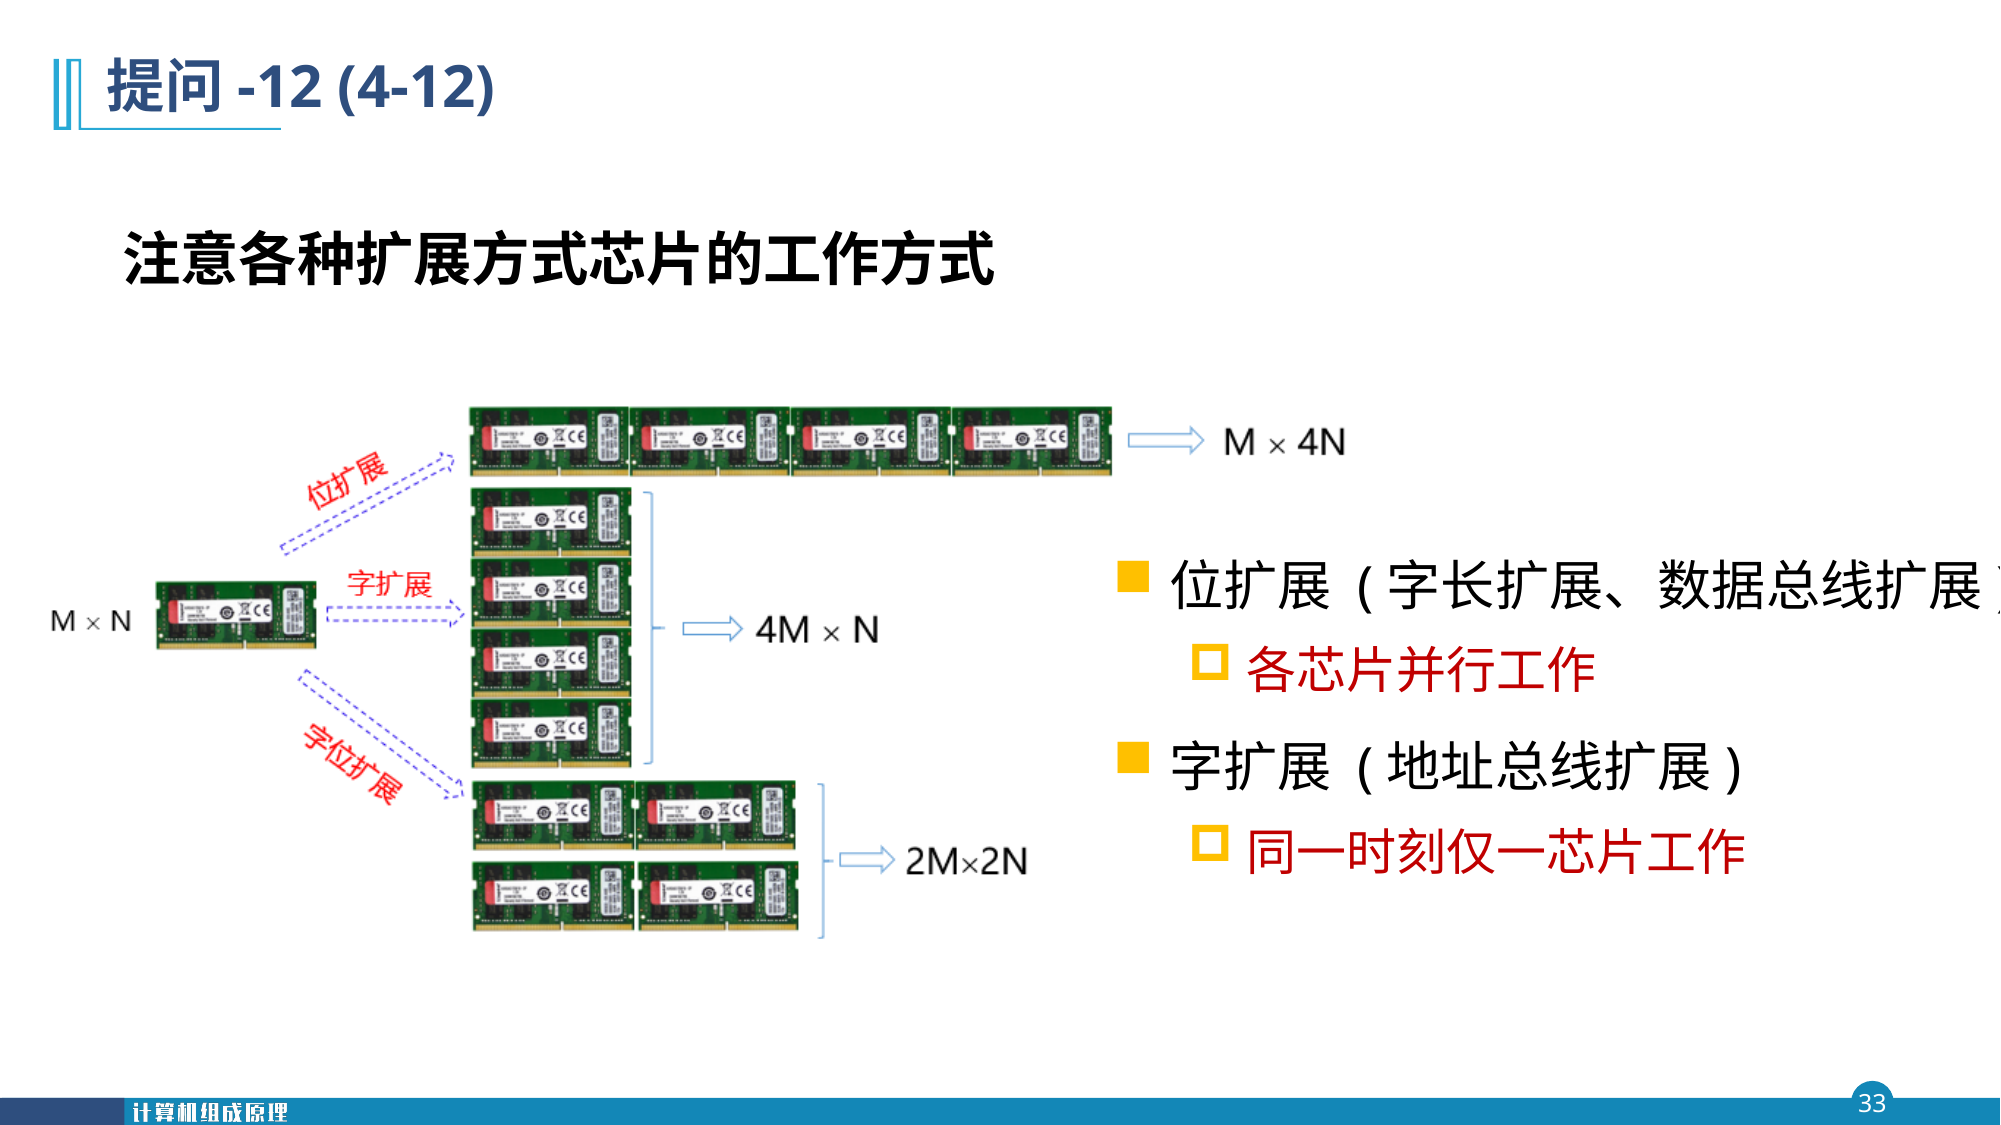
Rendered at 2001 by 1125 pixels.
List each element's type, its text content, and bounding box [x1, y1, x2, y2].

picture [47, 354, 1392, 961]
text_box 注意各种扩展方式芯片的工作方式 [107, 215, 1630, 300]
list 位扩展 (字长扩展、数据总线扩展) 各芯片并行工作 字扩展 (地址总线扩展) 同一时刻仅一芯片工作 [1098, 530, 2000, 1014]
text_box 提问-12 (4-12) [91, 37, 1817, 139]
